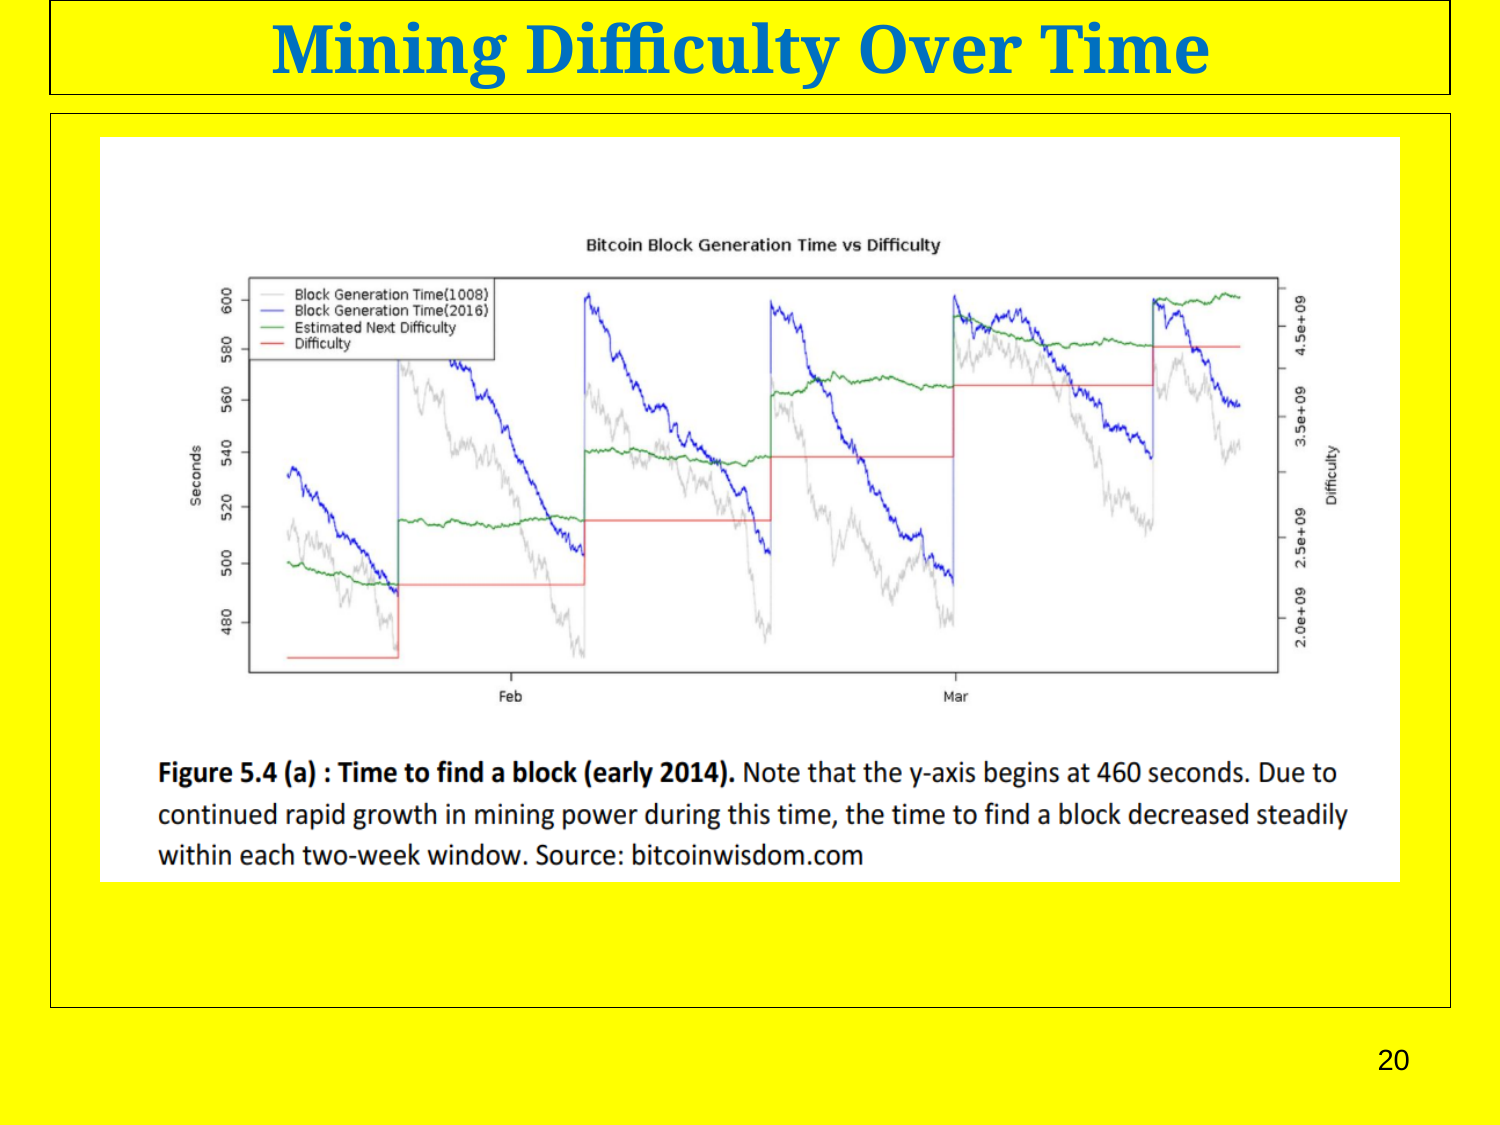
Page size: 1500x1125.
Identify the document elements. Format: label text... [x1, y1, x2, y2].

text_box [50, 113, 1451, 1008]
picture [100, 136, 1400, 882]
slide_number 20 [1340, 1033, 1426, 1090]
text_box Mining Difficulty Over Time [50, 0, 1450, 95]
